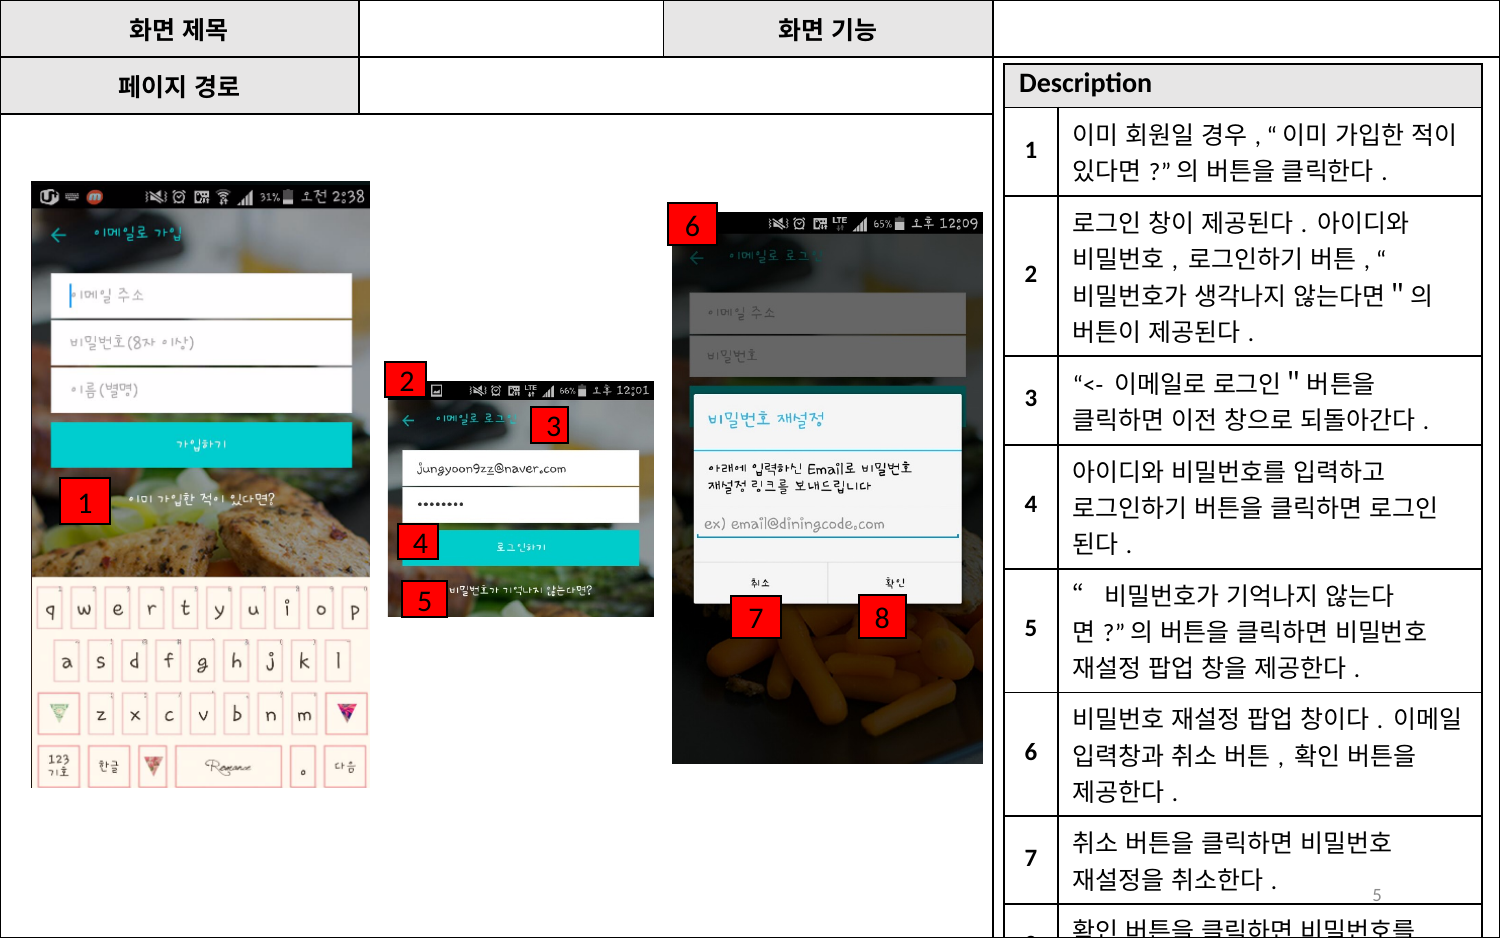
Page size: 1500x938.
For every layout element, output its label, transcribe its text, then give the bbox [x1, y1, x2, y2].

picture [387, 381, 655, 617]
table_cell 로그인 창이 제공된다. 아이디와 비밀번호, 로그인하기 버튼, “비밀번호가 생각나지 않는다면＂의 버튼이 제공된다. [1059, 197, 1481, 355]
table_header [994, 1, 1499, 56]
table_cell 비밀번호 재설정 팝업 창이다. 이메일 입력창과 취소 버튼, 확인 버튼을 제공한다. [1059, 693, 1481, 815]
table_cell “<- 이메일로 로그인＂버튼을 클릭하면 이전 창으로 되돌아간다. [1059, 357, 1481, 444]
table_cell 1 [1005, 108, 1057, 195]
table_cell 이미 회원일 경우, “이미 가입한 적이 있다면?”의 버튼을 클릭한다. [1059, 108, 1481, 195]
picture [672, 212, 983, 764]
table_header Description [1005, 65, 1481, 107]
picture [31, 181, 370, 788]
table_cell [360, 58, 992, 113]
table_cell 취소 버튼을 클릭하면 비밀번호 재설정을 취소한다. [1059, 817, 1481, 903]
table_cell “비밀번호가 기억나지 않는다면?”의 버튼을 클릭하면 비밀번호 재설정 팝업 창을 제공한다. [1059, 570, 1481, 692]
slide_number 5 [1059, 868, 1397, 919]
table_cell [1, 115, 992, 937]
table_cell 페이지 경로 [1, 58, 358, 113]
table_cell 4 [1005, 446, 1057, 568]
table_cell 2 [1005, 197, 1057, 355]
table_cell 8 [1005, 905, 1057, 938]
table_header [360, 1, 663, 56]
table_header 화면 기능 [664, 1, 992, 56]
table_cell [994, 58, 1499, 937]
table_header 화면 제목 [1, 1, 358, 56]
table_cell 확인 버튼을 클릭하면 비밀번호를 재설정 한다. [1059, 905, 1481, 938]
table_cell 아이디와 비밀번호를 입력하고 로그인하기 버튼을 클릭하면 로그인 된다. [1059, 446, 1481, 568]
table_cell 7 [1005, 817, 1057, 903]
text_box 6 [667, 202, 718, 246]
table_cell 6 [1005, 693, 1057, 815]
text_box 2 [384, 361, 427, 398]
table_cell 3 [1005, 357, 1057, 444]
table_cell 5 [1005, 570, 1057, 692]
